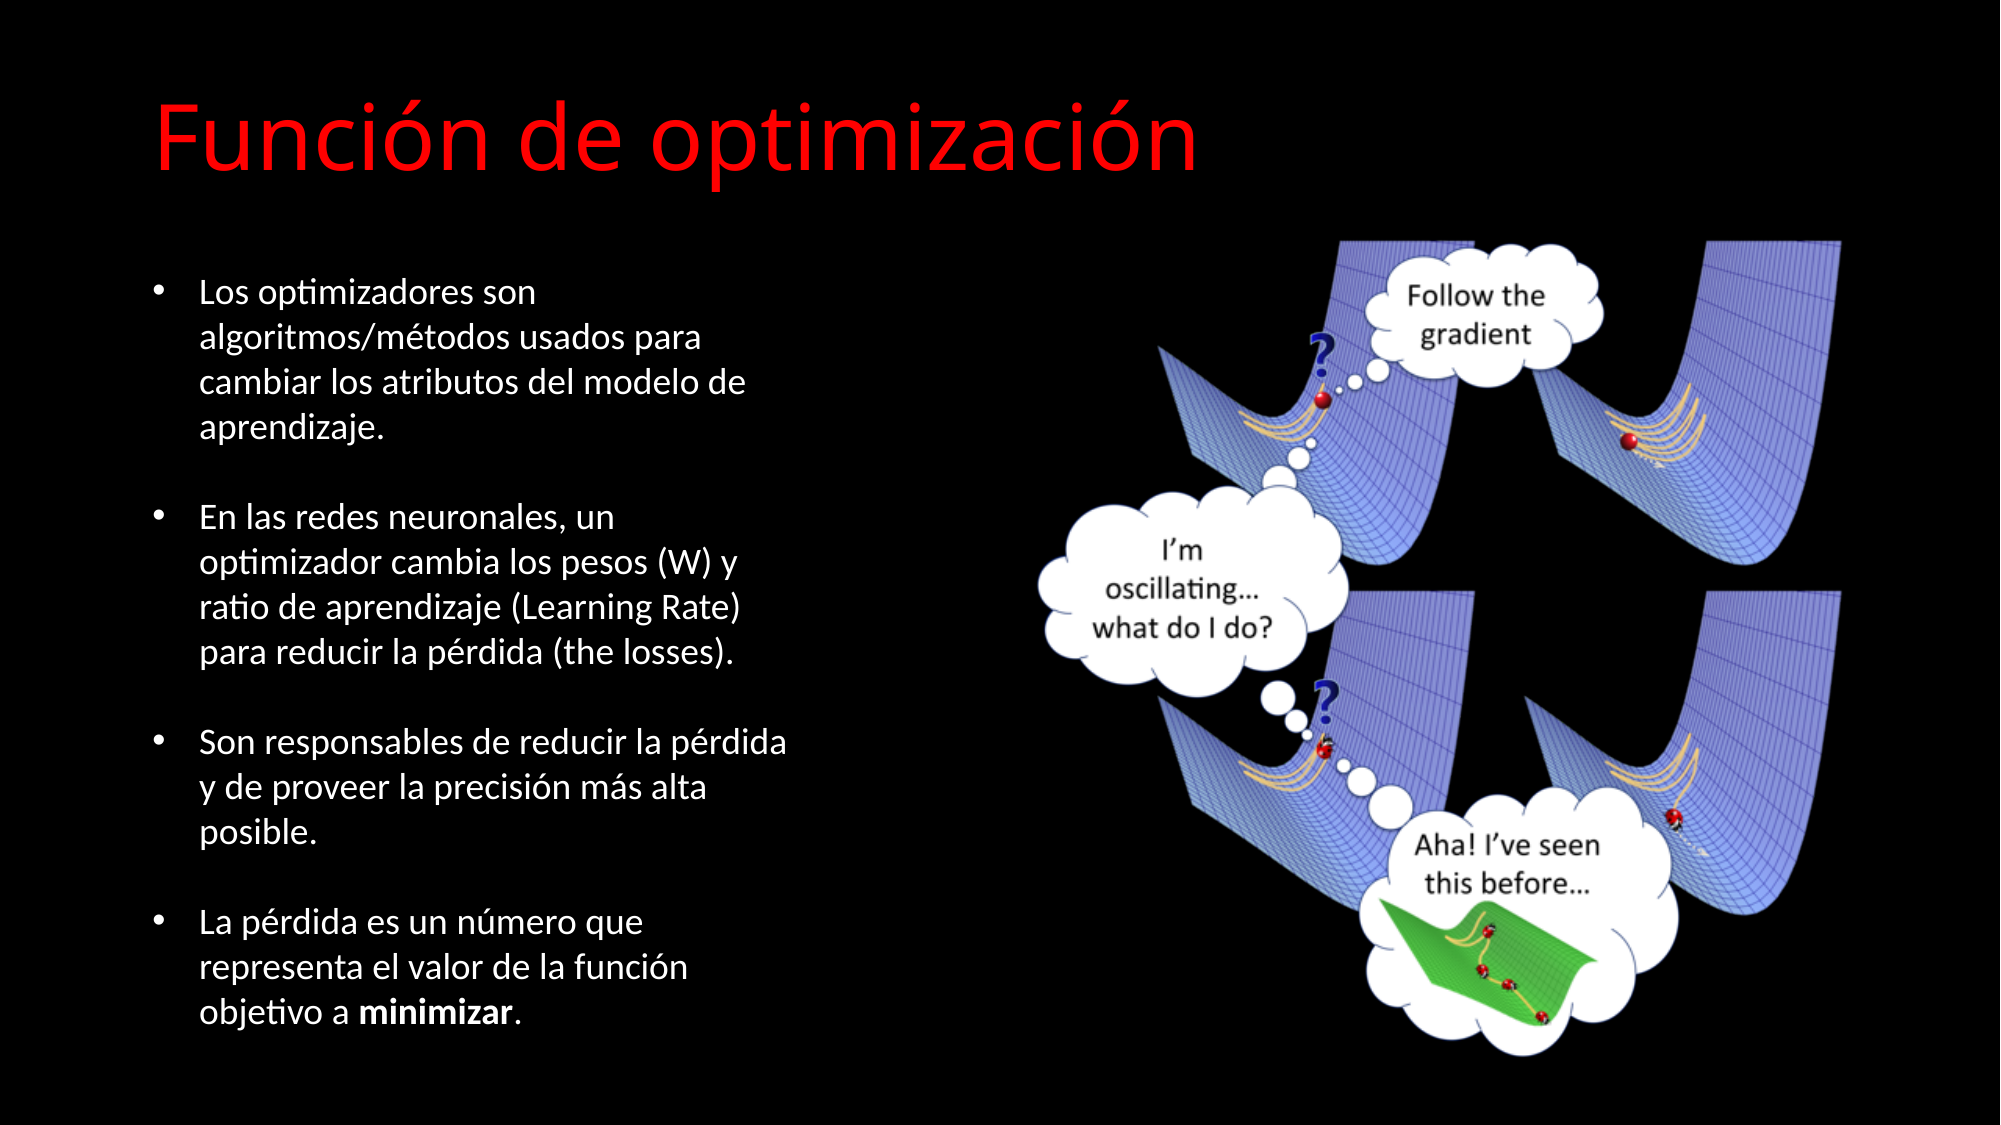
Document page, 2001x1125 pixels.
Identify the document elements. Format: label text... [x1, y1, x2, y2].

title Función de optimización [137, 32, 1863, 250]
picture [959, 238, 1863, 1065]
text_box Los optimizadores son algoritmos/métodos usados para cambiar los atributos del modelo de aprendizaje. En las redes neuronales, un optimizador cambia los pesos (W) y ratio de aprendizaje (Learning Rate) para reducir la pérdida (the losses). Son responsables de reducir la pérdida y de proveer la precisión más alta posible. La pérdida es un número que representa el valor de la función objetivo a minimizar. [137, 259, 812, 1085]
